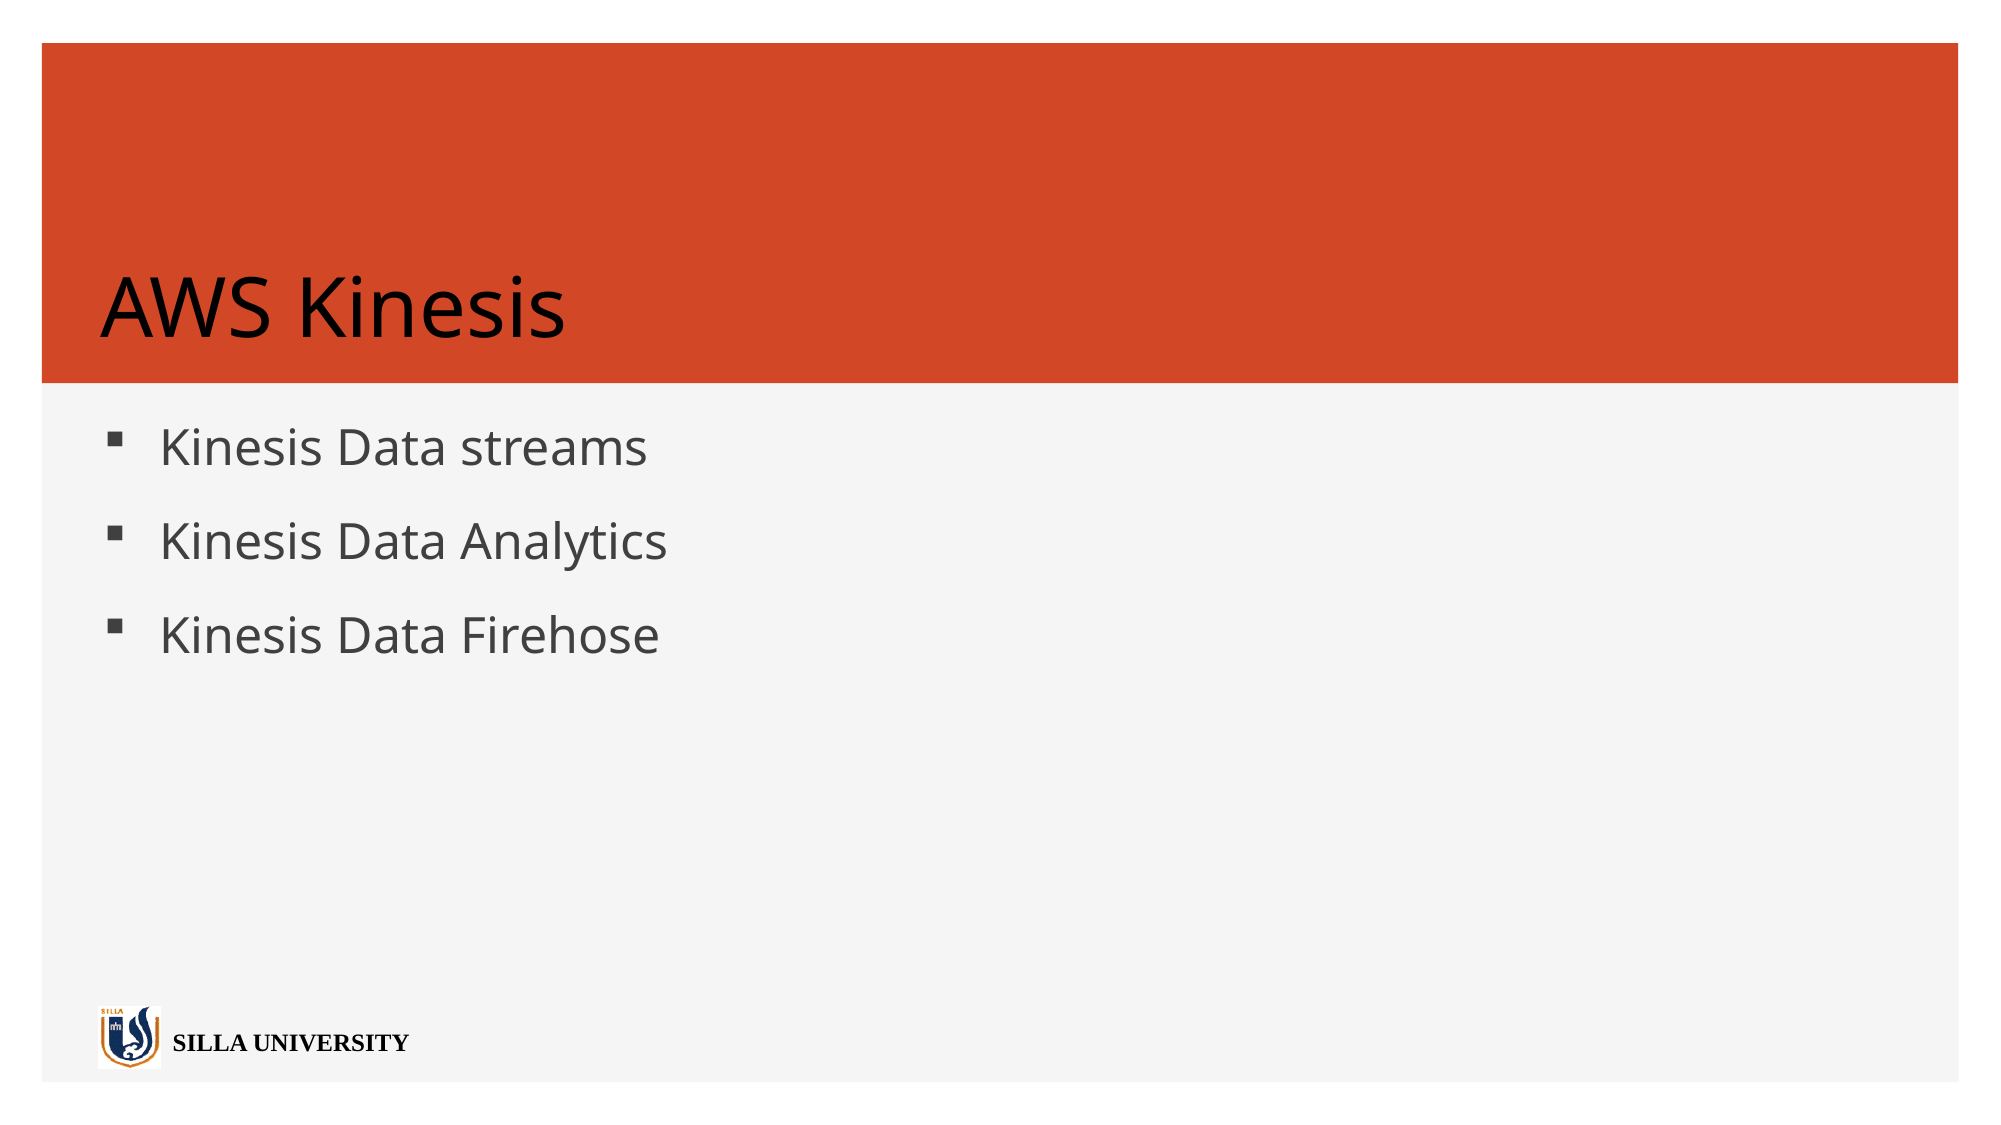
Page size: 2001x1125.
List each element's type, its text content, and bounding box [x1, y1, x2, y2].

title AWS Kinesis [85, 251, 1747, 357]
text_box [98, 1006, 432, 1069]
list Kinesis Data streams Kinesis Data Analytics Kinesis Data Firehose [88, 420, 1638, 1073]
